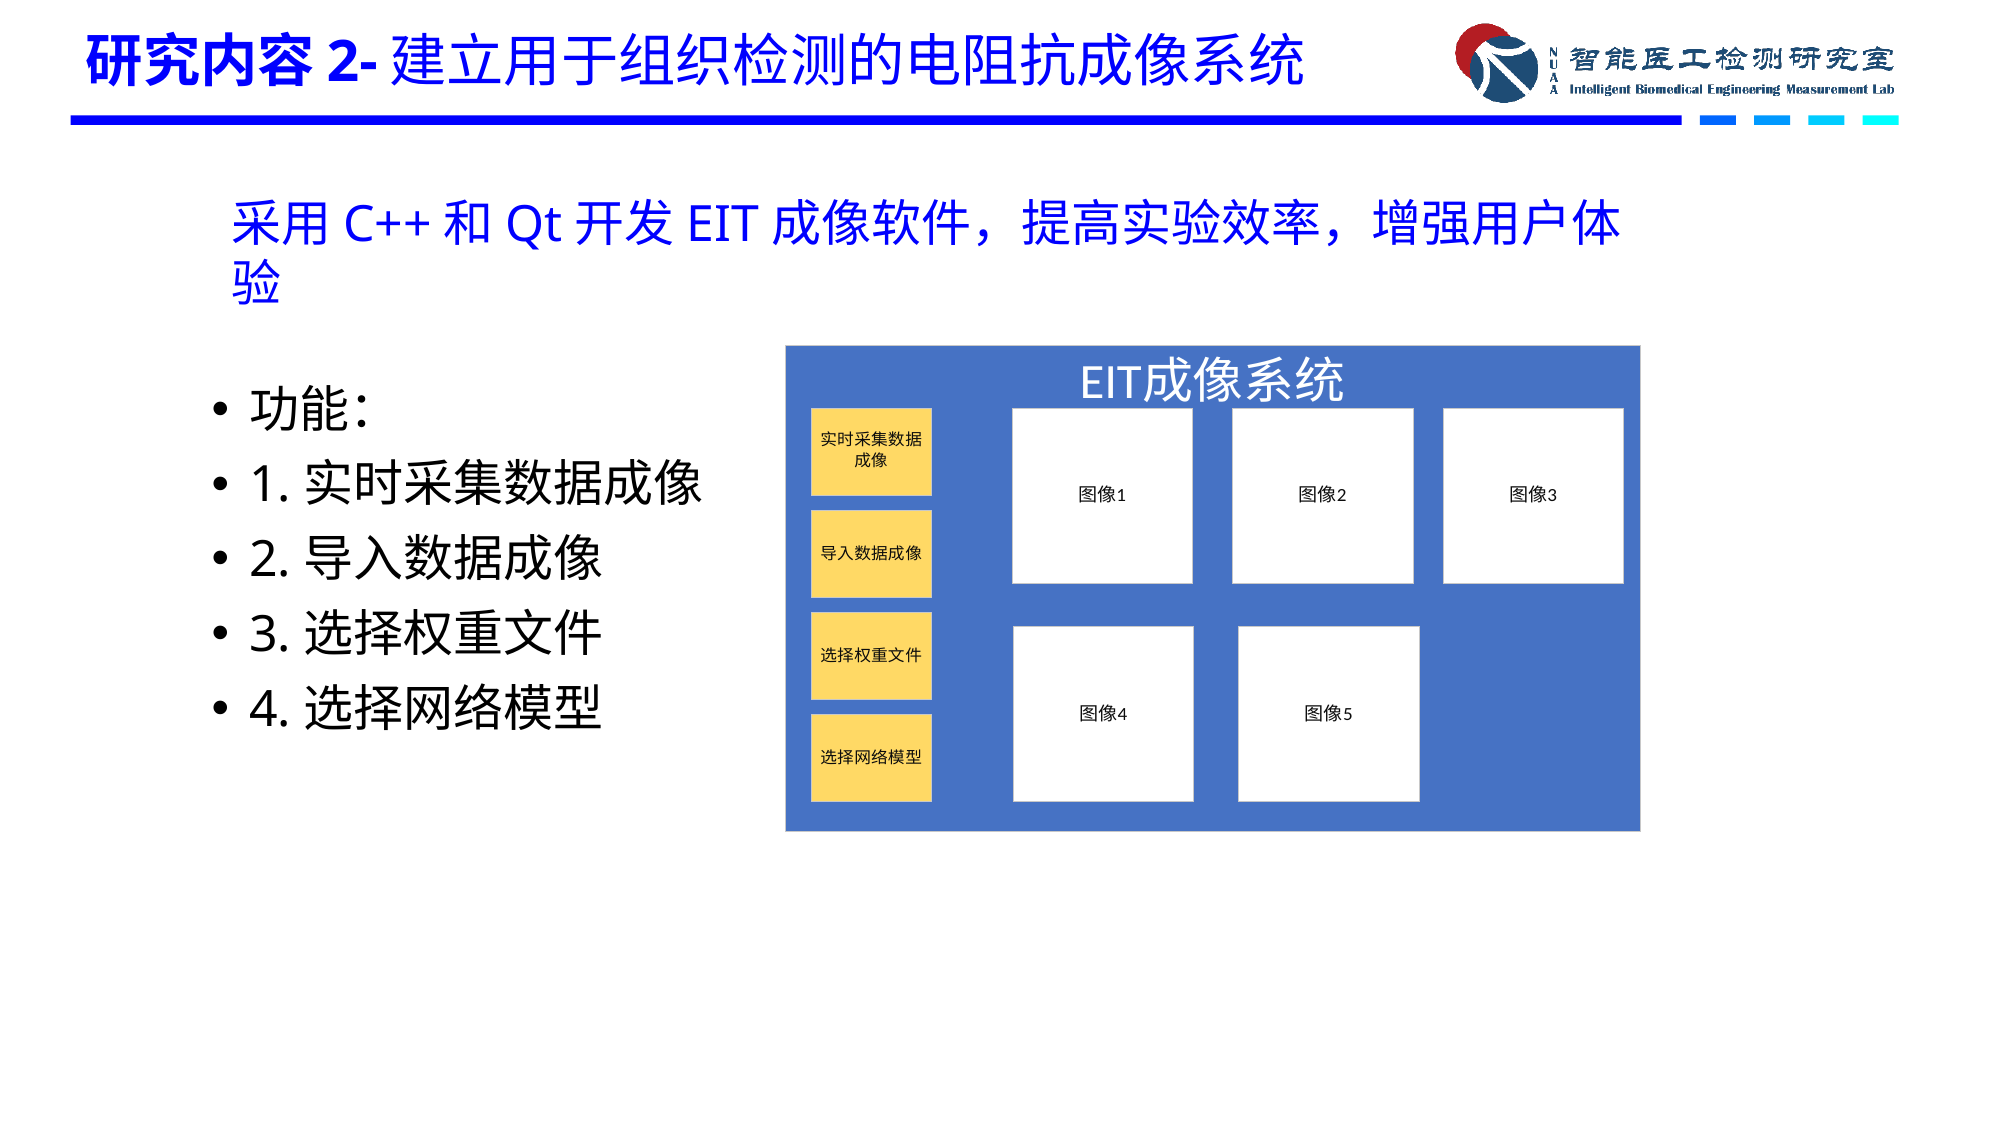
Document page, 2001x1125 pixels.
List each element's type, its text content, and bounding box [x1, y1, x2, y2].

list 功能： 1.实时采集数据成像 2.导入数据成像 3.选择权重文件 4.选择网络模型 [196, 376, 748, 1007]
title 研究内容2-建立用于组织检测的电阻抗成像系统 [70, 23, 1479, 102]
picture [1415, 0, 1911, 127]
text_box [783, 342, 1642, 832]
text_box 采用C++和Qt开发EIT成像软件，提高实验效率，增强用户体验 [216, 183, 1671, 319]
